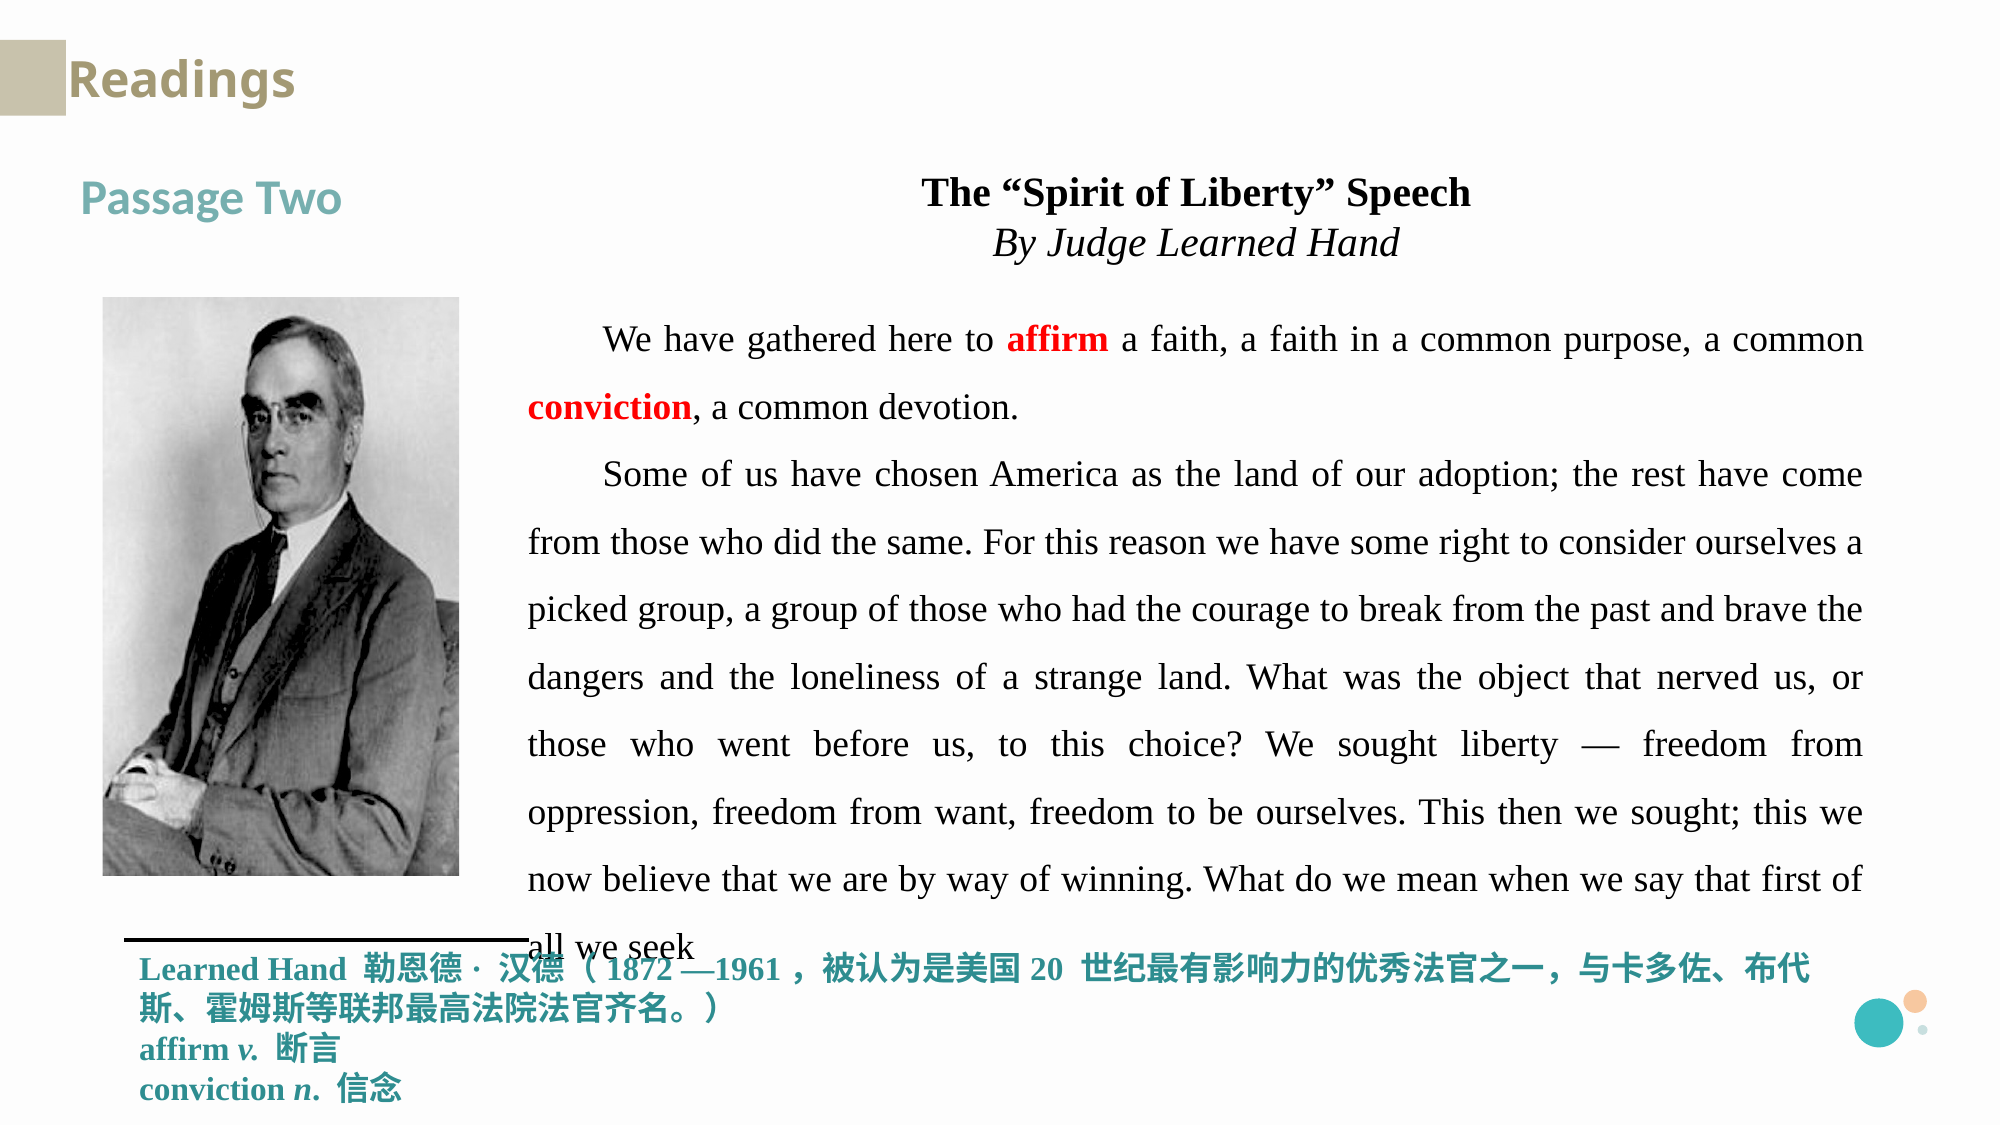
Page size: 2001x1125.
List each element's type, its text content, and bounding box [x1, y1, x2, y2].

picture [102, 297, 460, 876]
text_box Readings [52, 39, 311, 115]
text_box Passage Two [65, 157, 832, 233]
text_box The “Spirit of Liberty” Speech By Judge Learned Hand [832, 157, 1561, 273]
text_box Learned Hand 勒恩德· 汉德（1872 —1961，被认为是美国20 世纪最有影响力的优秀法官之一，与卡多佐、布代斯、霍姆斯等联邦最高法院法官齐名。） affirm v. 断言 conviction n. 信念 [124, 939, 1886, 1115]
text_box We have gathered here to affirm a faith, a faith in a common purpose, a common conviction, a common devotion. Some of us have chosen America as the land of our adoption; the rest have come from those who did the same. For this reason we have some right to consider ourselves a picked group, a group of those who had the courage to break from the past and brave the dangers and the loneliness of a strange land. What was the object that nerved us, or those who went before us, to this choice? We sought liberty — freedom from oppression, freedom from want, freedom to be ourselves. This then we sought; this we now believe that we are by way of winning. What do we mean when we say that first of all we seek [512, 284, 1880, 939]
text_box [0, 39, 67, 117]
